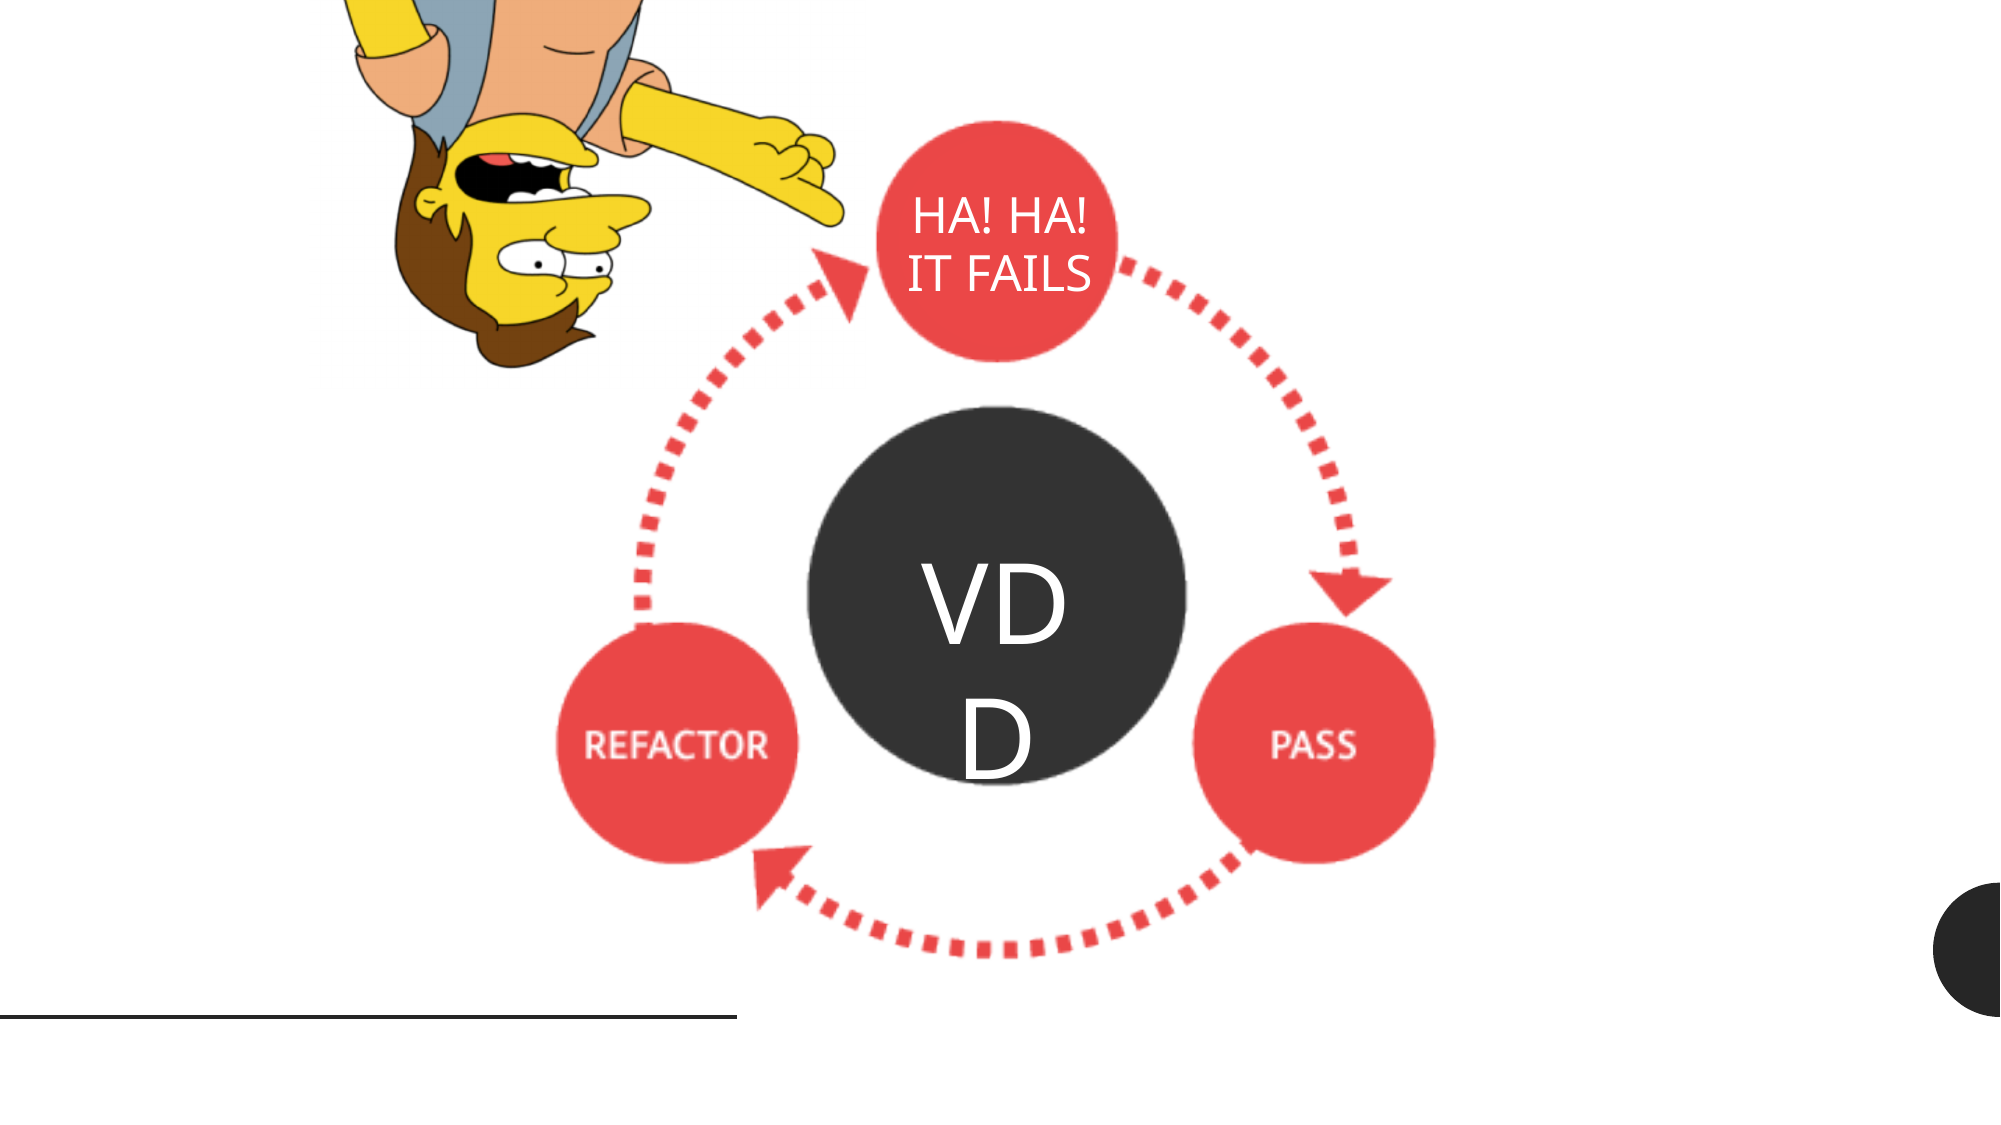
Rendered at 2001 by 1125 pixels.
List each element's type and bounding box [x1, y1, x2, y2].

text_box [878, 175, 1123, 310]
picture [309, 0, 1485, 1003]
